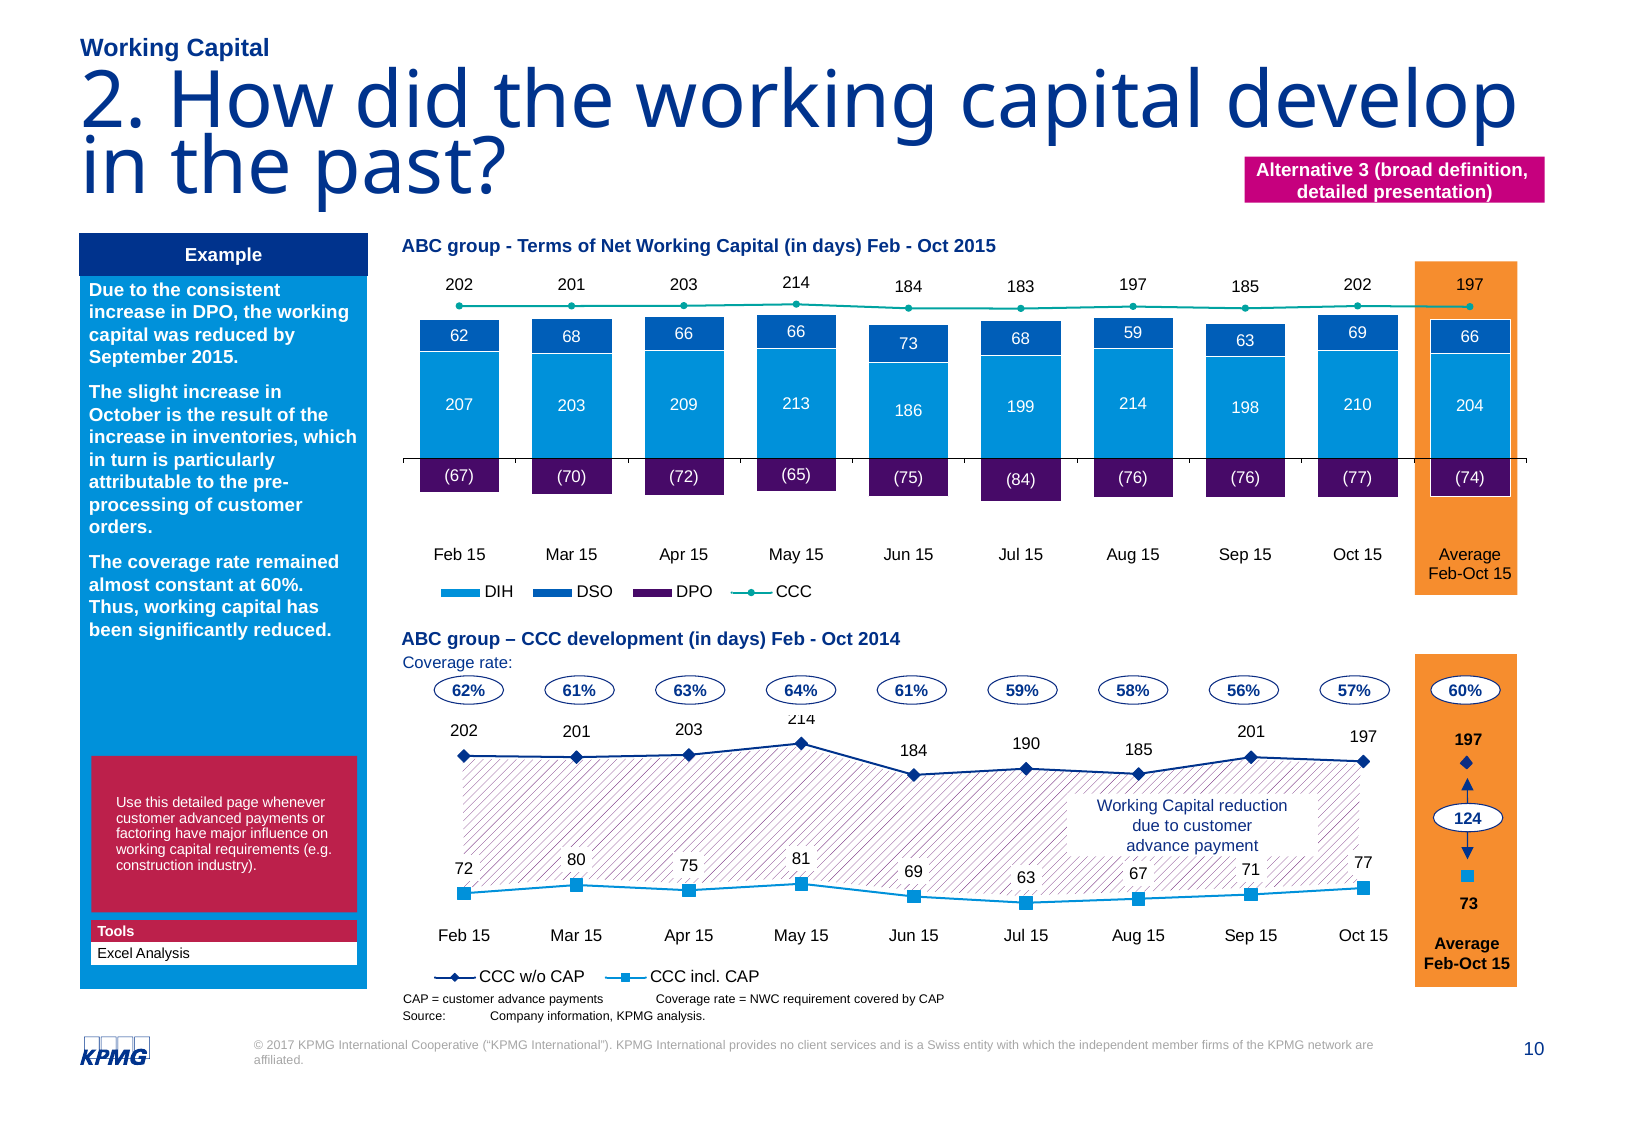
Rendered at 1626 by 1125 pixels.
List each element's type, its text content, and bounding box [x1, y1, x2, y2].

text_box 197 [1454, 728, 1483, 749]
text_box [1414, 653, 1518, 988]
list Working Capital [80, 33, 1490, 62]
table_header Tools [91, 920, 357, 942]
text_box Average Feb-Oct 15 [1423, 932, 1511, 973]
text_box Source: Company information, KPMG analysis. [402, 1006, 960, 1023]
text_box [1461, 832, 1474, 860]
table_cell Excel Analysis [91, 942, 357, 965]
picture [403, 715, 1395, 988]
text_box Use this detailed page whenever customer advanced payments or factoring have major influence on working capital requirements (e.g. construction industry). [91, 755, 358, 913]
text_box Coverage rate: [402, 652, 522, 673]
text_box Alternative 3 (broad definition, detailed presentation) [1243, 156, 1546, 204]
text_box ABC group – CCC development (in days) Feb - Oct 2014 [401, 627, 1073, 665]
text_box 58% [1098, 675, 1168, 705]
text_box 59% [987, 675, 1058, 705]
picture [402, 261, 1545, 622]
text_box 61% [877, 675, 947, 705]
text_box 57% [1319, 675, 1390, 705]
text_box CAP = customer advance payments Coverage rate = NWC requirement covered by CAP [403, 990, 1275, 1006]
text_box 73 [1459, 892, 1479, 913]
text_box Example [79, 232, 368, 276]
text_box 62% [434, 675, 504, 705]
text_box 64% [766, 675, 836, 705]
text_box ABC group - Terms of Net Working Capital (in days) Feb - Oct 2015 [401, 233, 1073, 271]
title 2. How did the working capital develop in the past? [80, 74, 1544, 193]
text_box 124 [1433, 803, 1503, 832]
text_box 56% [1209, 675, 1279, 705]
text_box [1461, 870, 1474, 882]
text_box 63% [655, 675, 725, 705]
text_box [1461, 777, 1474, 803]
text_box 61% [544, 675, 615, 705]
text_box [1460, 756, 1472, 769]
text_box 60% [1430, 675, 1501, 705]
list Due to the consistent increase in DPO, the working capital was reduced by September 2015. The slight increase in October is the result of the increase in inventories, which in turn is particularly attributable to the pre-processing of customer orders. The coverage rate remained almost constant at 60%. Thus, working capital has been significantly reduced. [80, 276, 367, 989]
